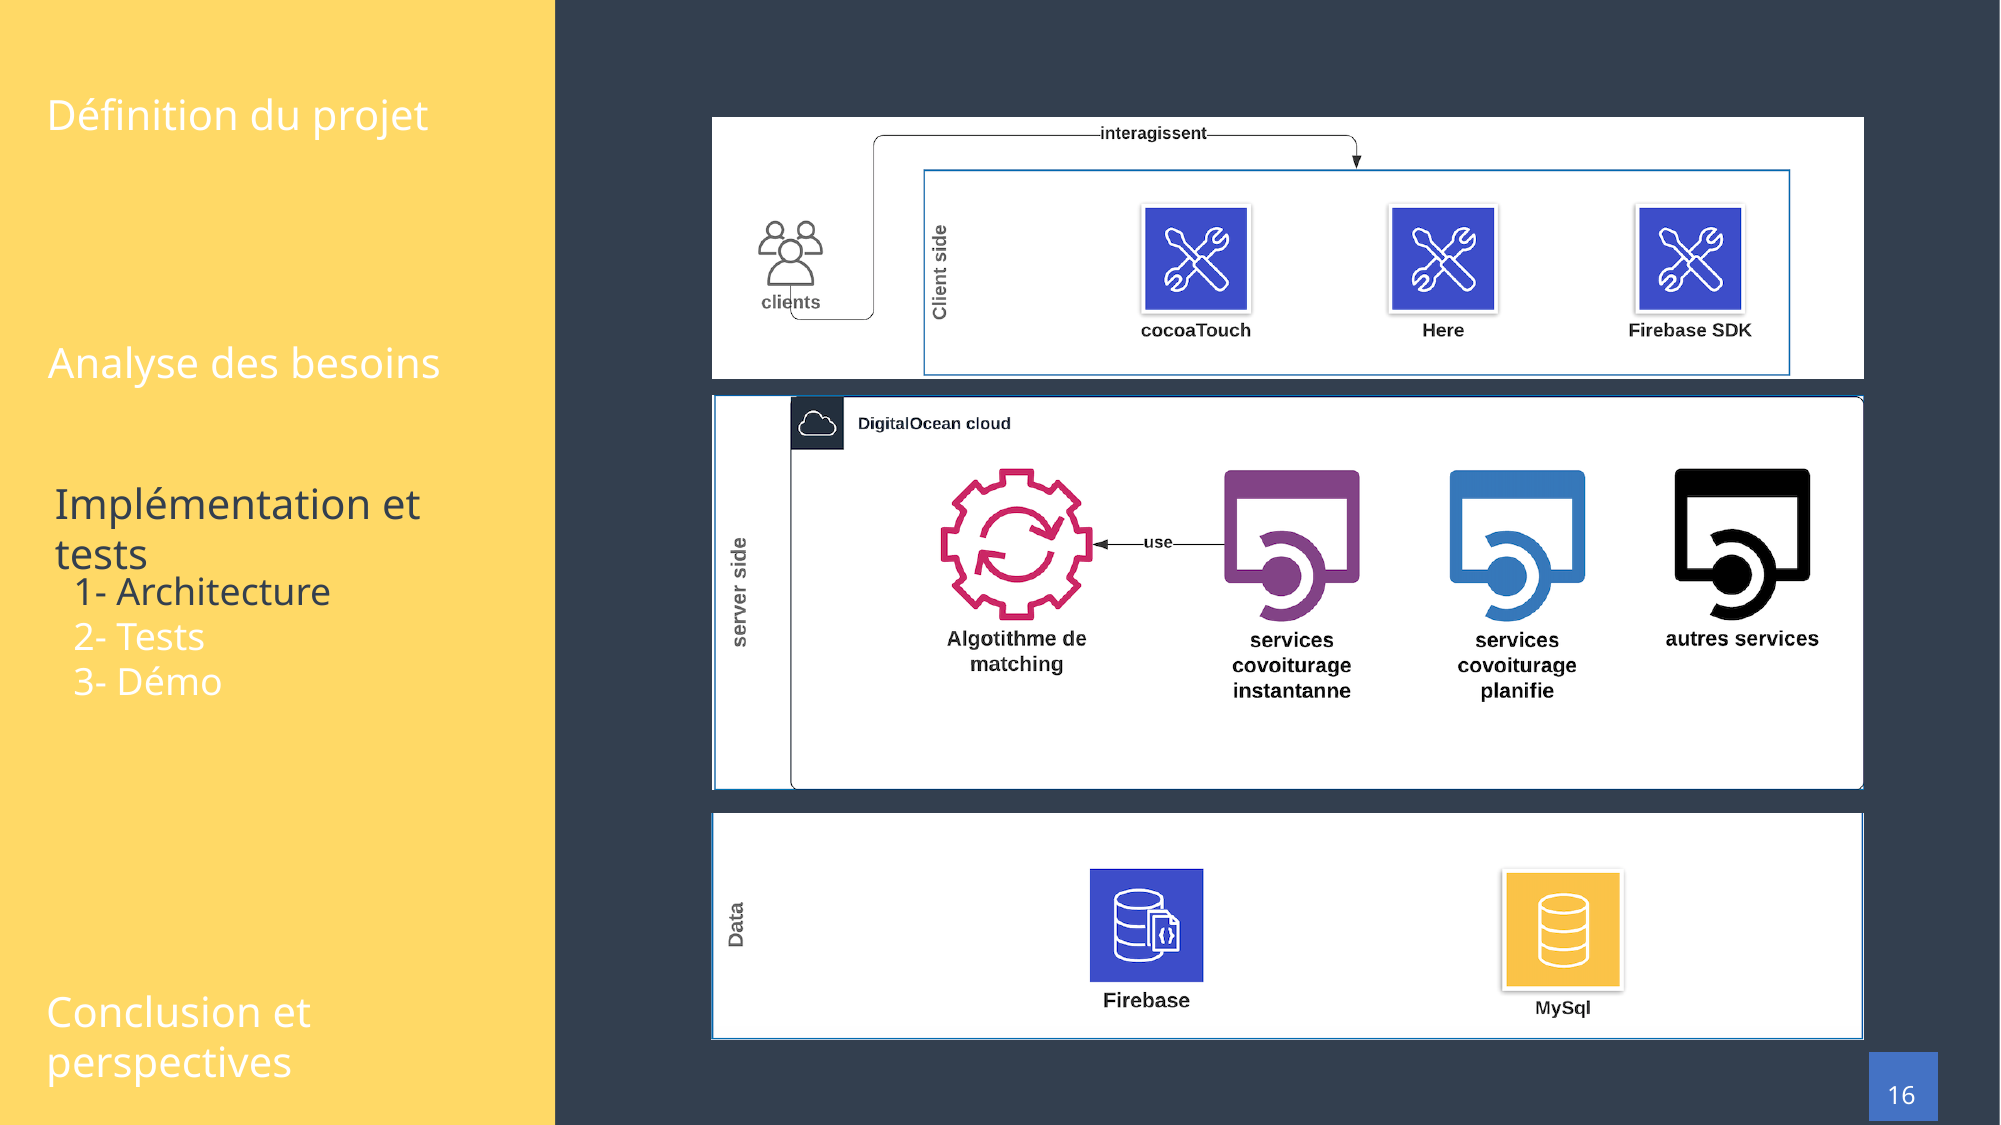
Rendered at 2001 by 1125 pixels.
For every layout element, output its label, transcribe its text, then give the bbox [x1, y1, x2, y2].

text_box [38, 631, 59, 1125]
picture [712, 395, 1864, 790]
text_box Définition du projet [31, 81, 476, 146]
text_box [0, 0, 556, 1125]
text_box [1866, 1052, 1938, 1121]
text_box Analyse des besoins [33, 329, 477, 395]
text_box 1- Architecture 2- Tests 3- Démo [58, 560, 577, 711]
text_box [556, 0, 2000, 1125]
picture [712, 117, 1864, 379]
text_box Implémentation et tests [39, 470, 484, 585]
text_box Conclusion et perspectives [59, 978, 550, 1093]
picture [711, 812, 1864, 1040]
text_box Conclusion et perspectives [31, 978, 38, 1093]
